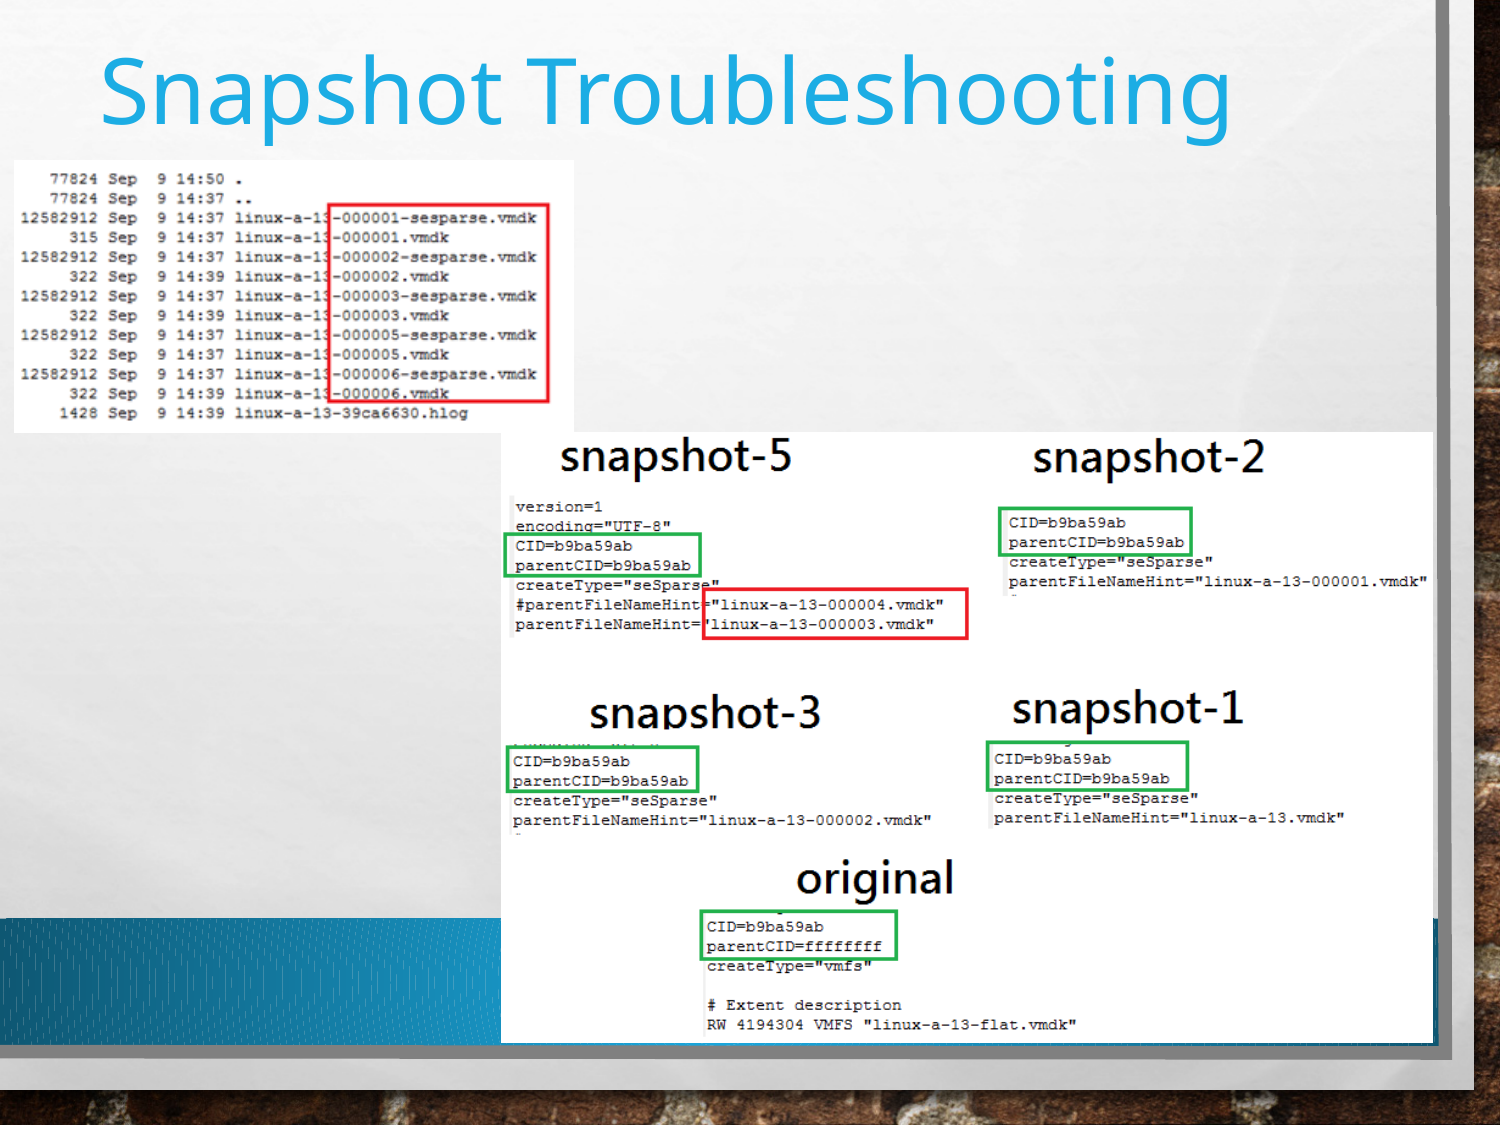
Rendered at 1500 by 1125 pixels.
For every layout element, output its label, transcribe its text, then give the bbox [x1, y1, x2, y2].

picture [0, 0, 1500, 1125]
title Snapshot Troubleshooting [84, 0, 1364, 189]
picture [14, 160, 1434, 1044]
